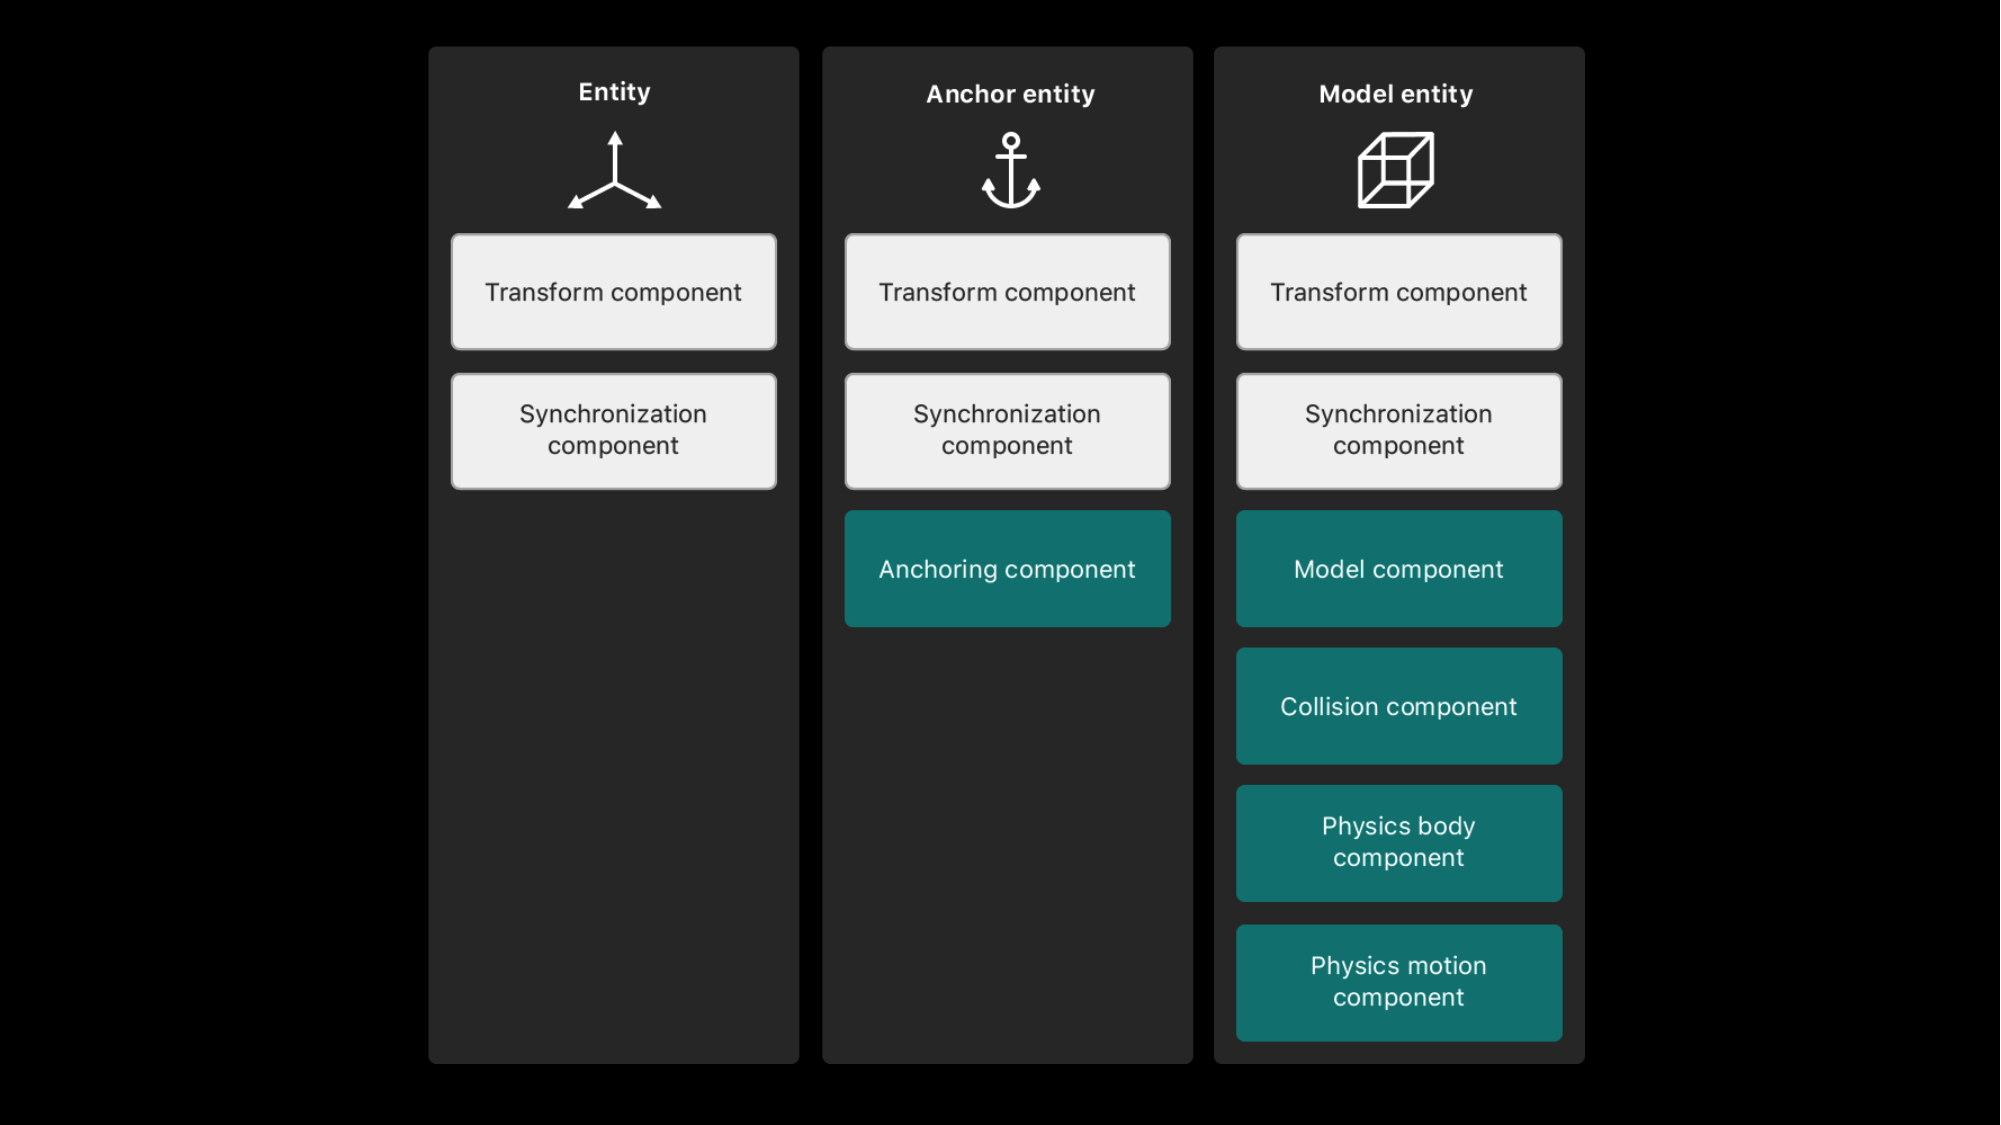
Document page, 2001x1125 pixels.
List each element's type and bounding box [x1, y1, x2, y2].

picture [201, 0, 1799, 1125]
